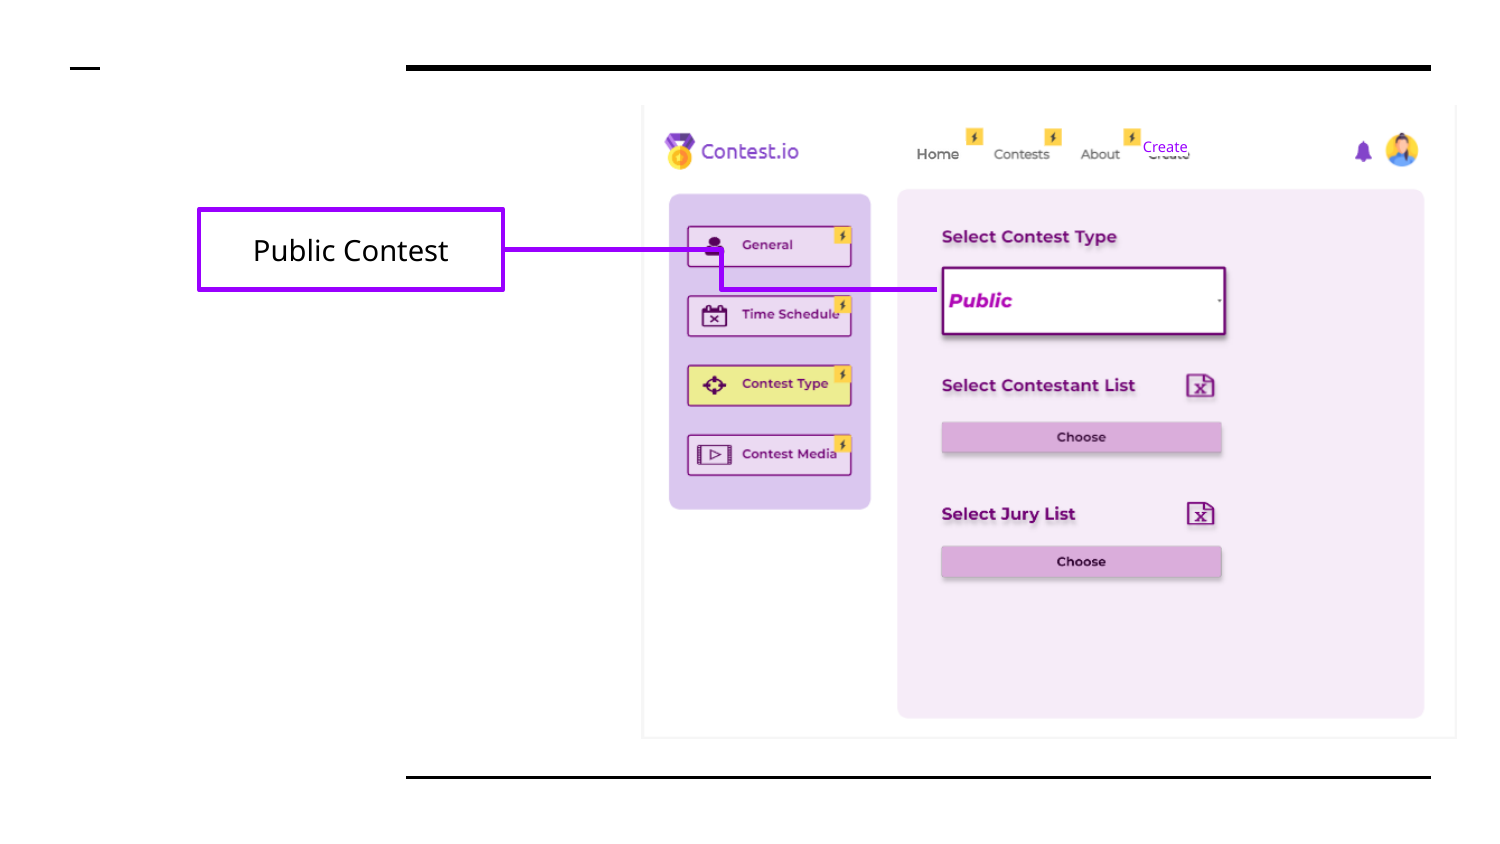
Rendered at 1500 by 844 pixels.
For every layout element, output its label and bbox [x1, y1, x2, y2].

text_box [198, 208, 938, 290]
picture [641, 104, 1457, 739]
